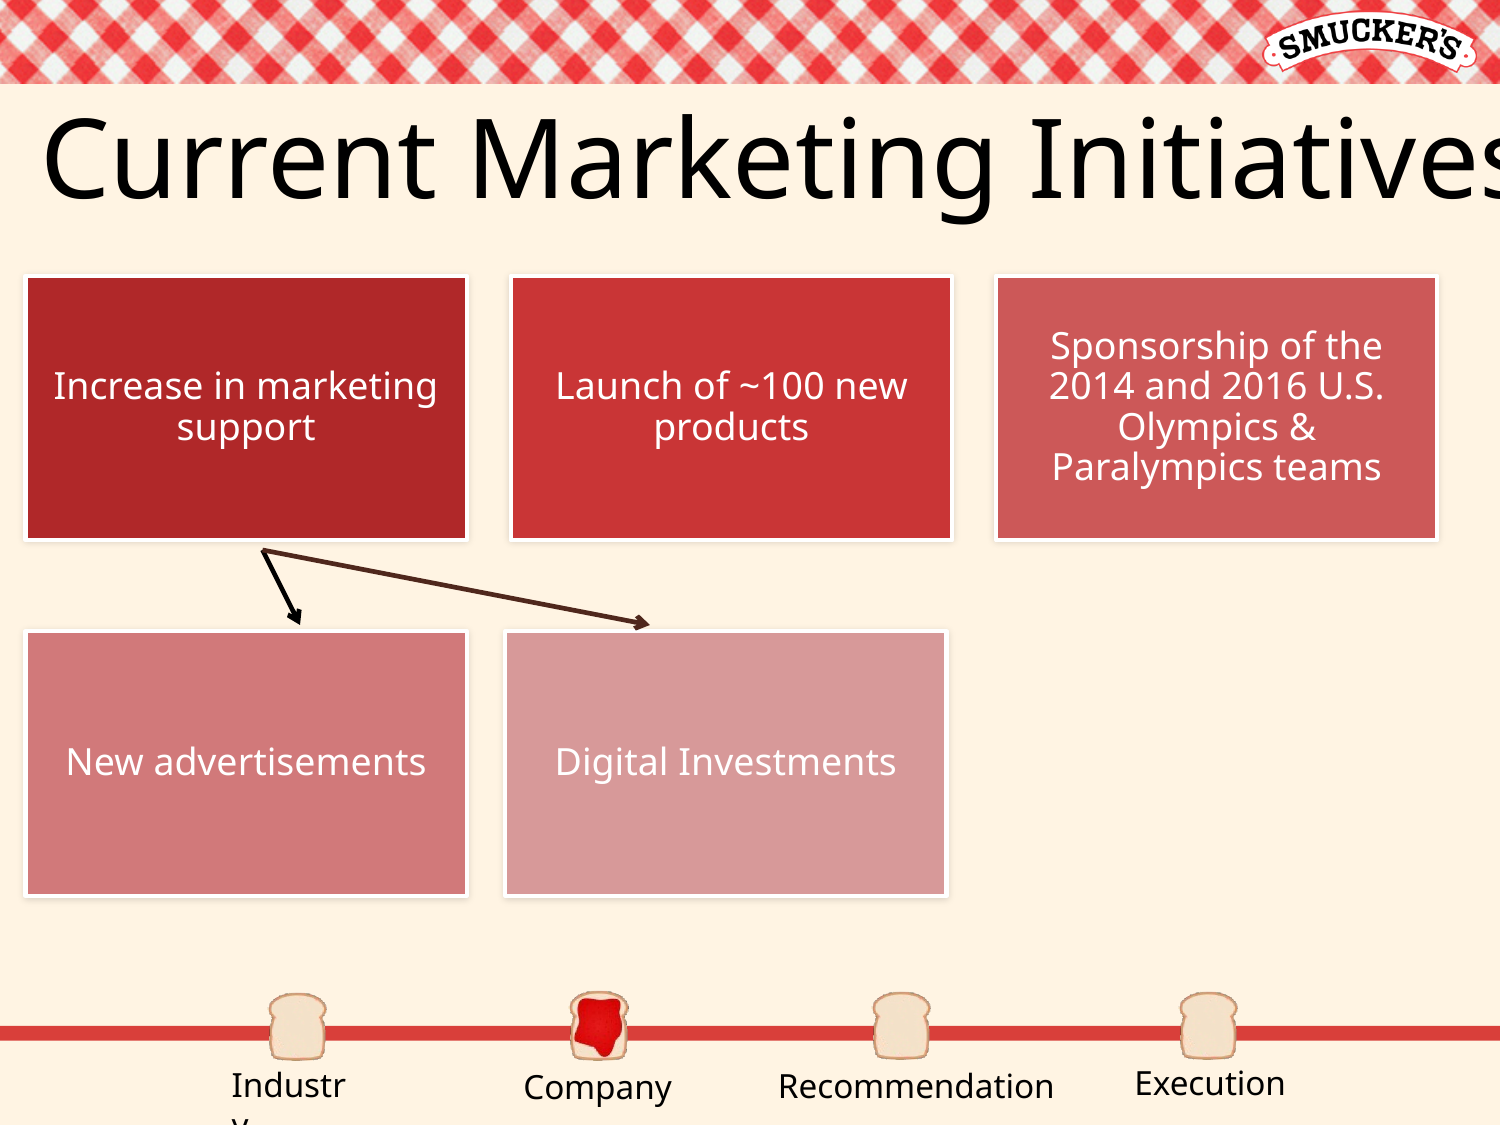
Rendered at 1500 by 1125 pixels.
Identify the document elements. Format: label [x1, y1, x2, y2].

text_box [24, 228, 1438, 897]
text_box [261, 549, 651, 626]
picture [0, 0, 1500, 1125]
